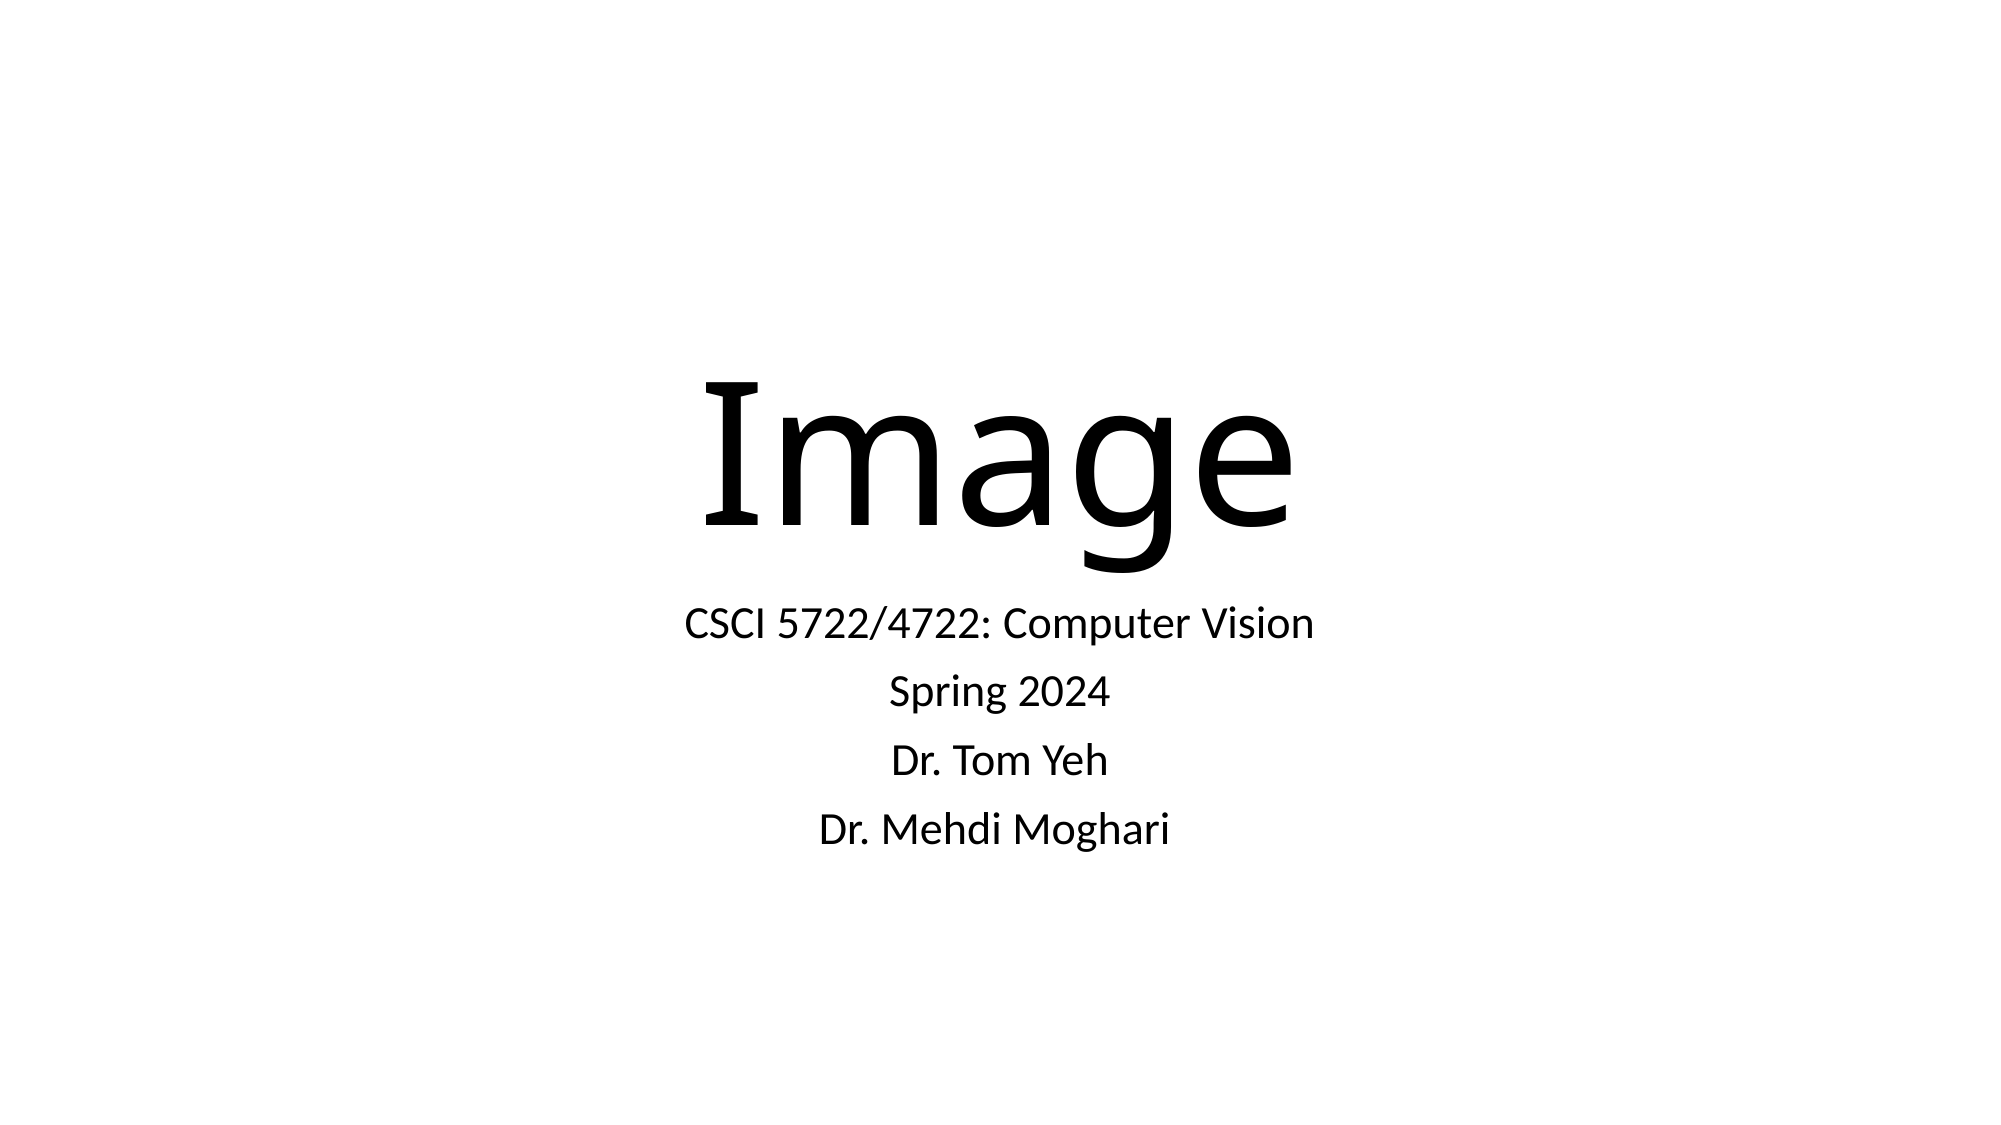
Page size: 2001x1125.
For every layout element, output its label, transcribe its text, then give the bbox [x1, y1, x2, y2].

title Image [249, 184, 1750, 576]
subtitle CSCI 5722/4722: Computer Vision Spring 2024 Dr. Tom Yeh Dr. Mehdi Moghari [249, 590, 1750, 863]
